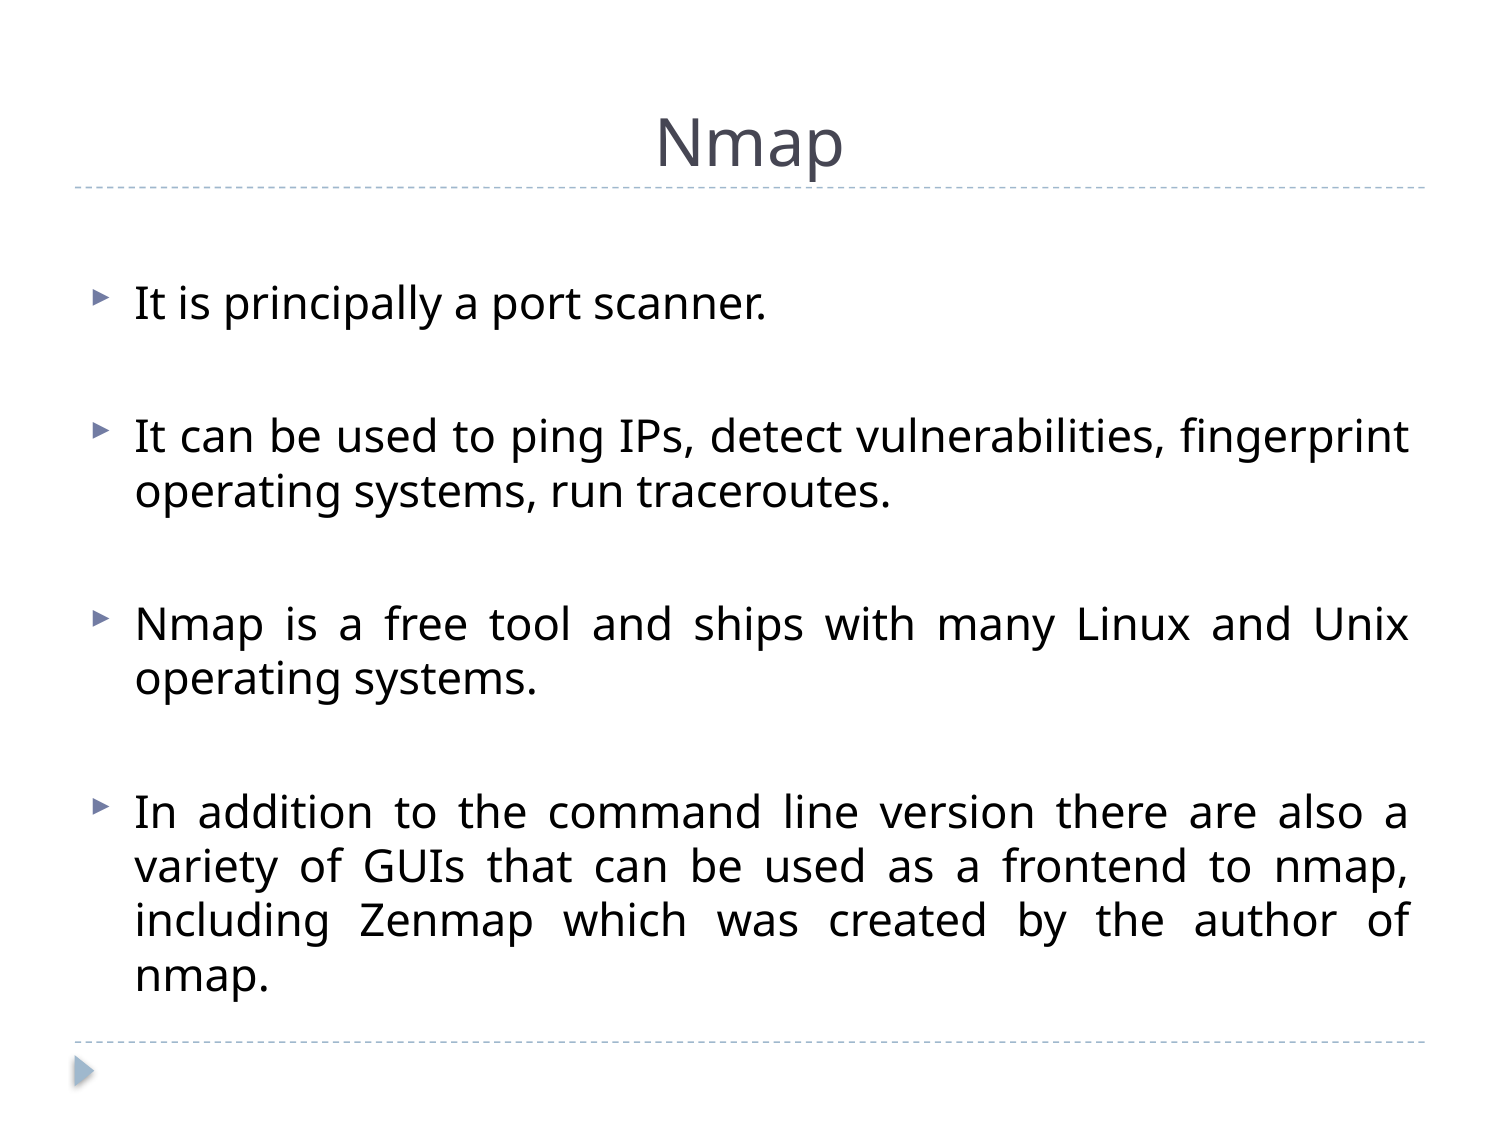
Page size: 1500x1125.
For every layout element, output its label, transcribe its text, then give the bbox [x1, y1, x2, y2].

list It is principally a port scanner. It can be used to ping IPs, detect vulnerabilities, fingerprint operating systems, run traceroutes. Nmap is a free tool and ships with many Linux and Unix operating systems. In addition to the command line version there are also a variety of GUIs that can be used as a frontend to nmap, including Zenmap which was created by the author of nmap. [75, 200, 1425, 1010]
title Nmap [75, 24, 1425, 188]
